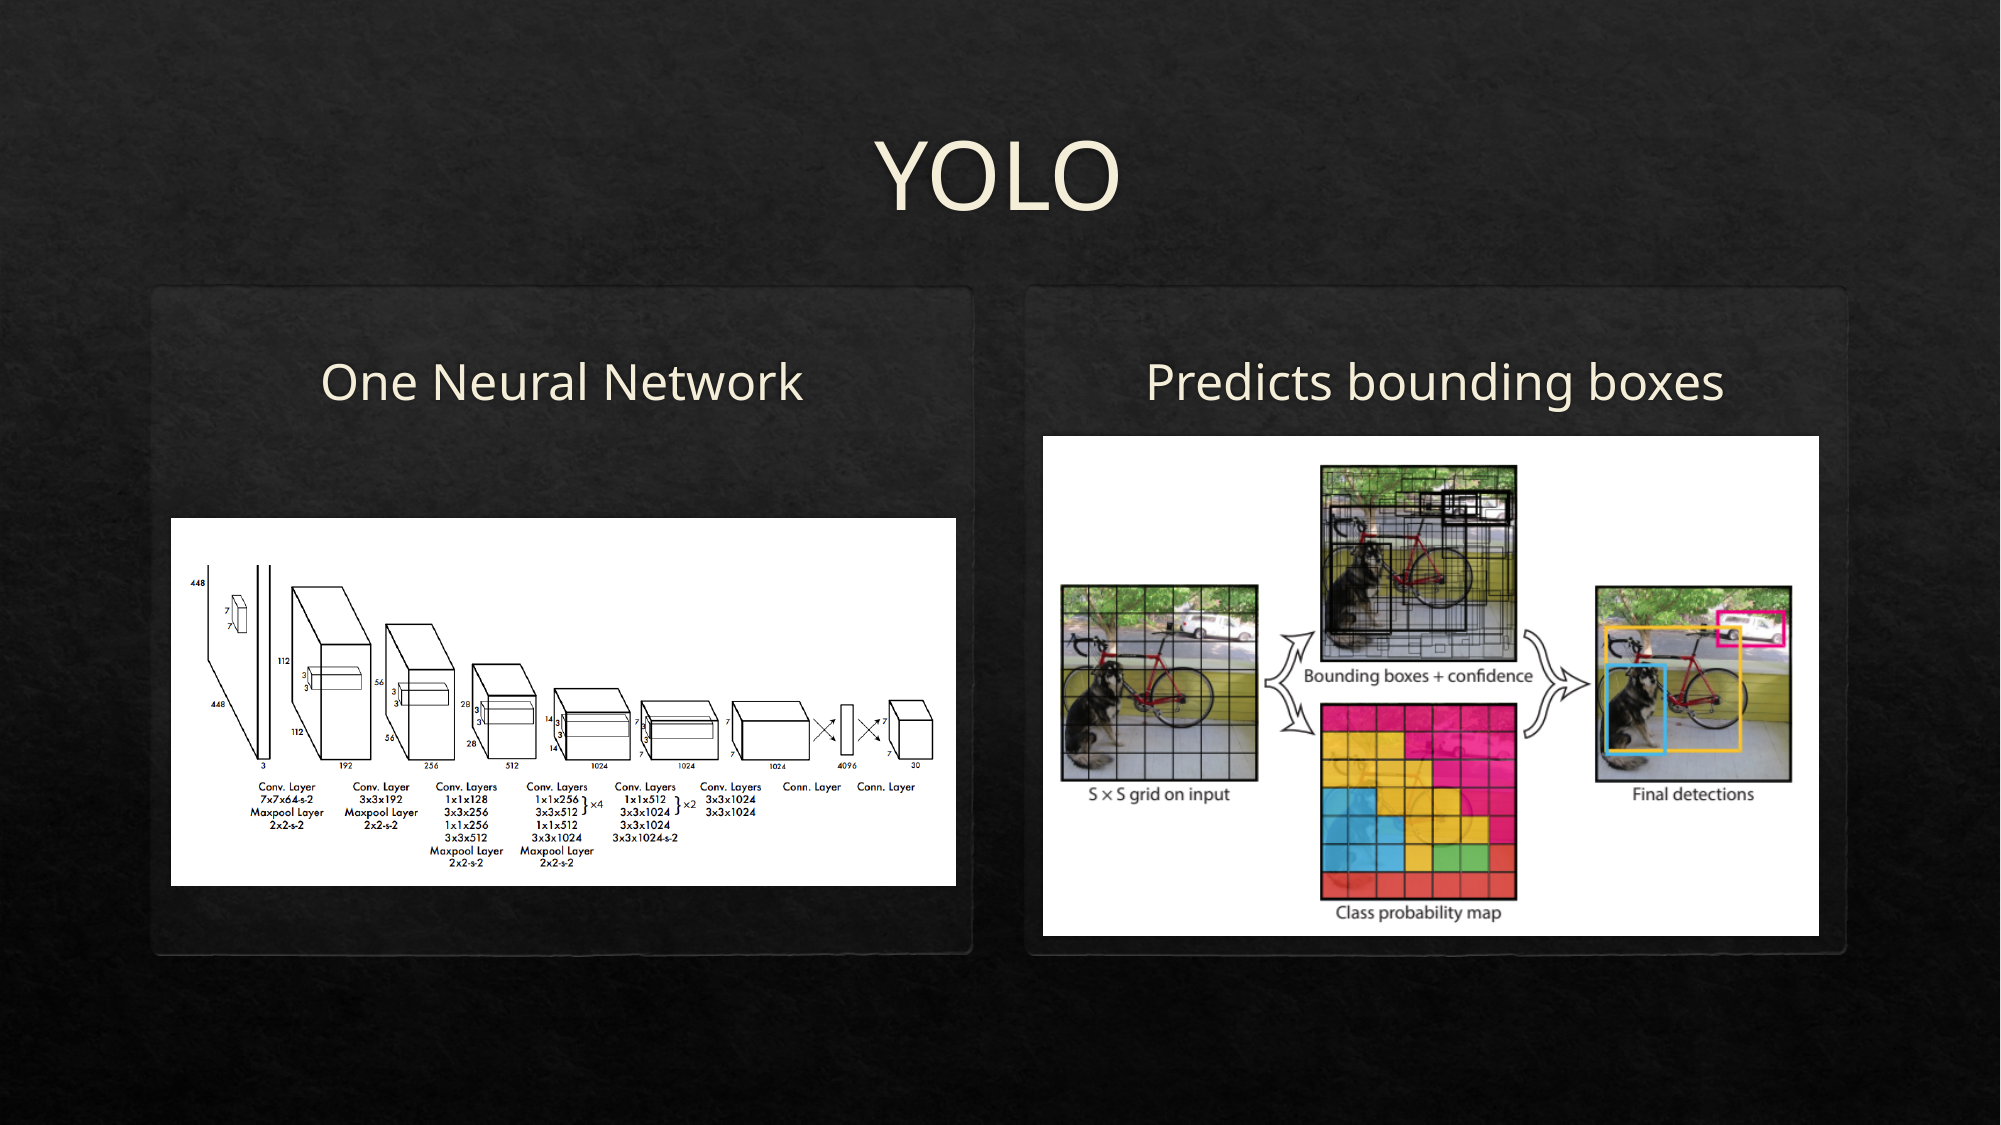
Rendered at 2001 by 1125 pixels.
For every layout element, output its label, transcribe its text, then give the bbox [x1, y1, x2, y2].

picture [1023, 284, 1849, 957]
list One Neural Network [171, 304, 954, 418]
picture [149, 284, 975, 957]
title YOLO [149, 99, 1849, 260]
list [171, 518, 956, 887]
list Predicts bounding boxes [1043, 304, 1828, 418]
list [1043, 436, 1819, 936]
